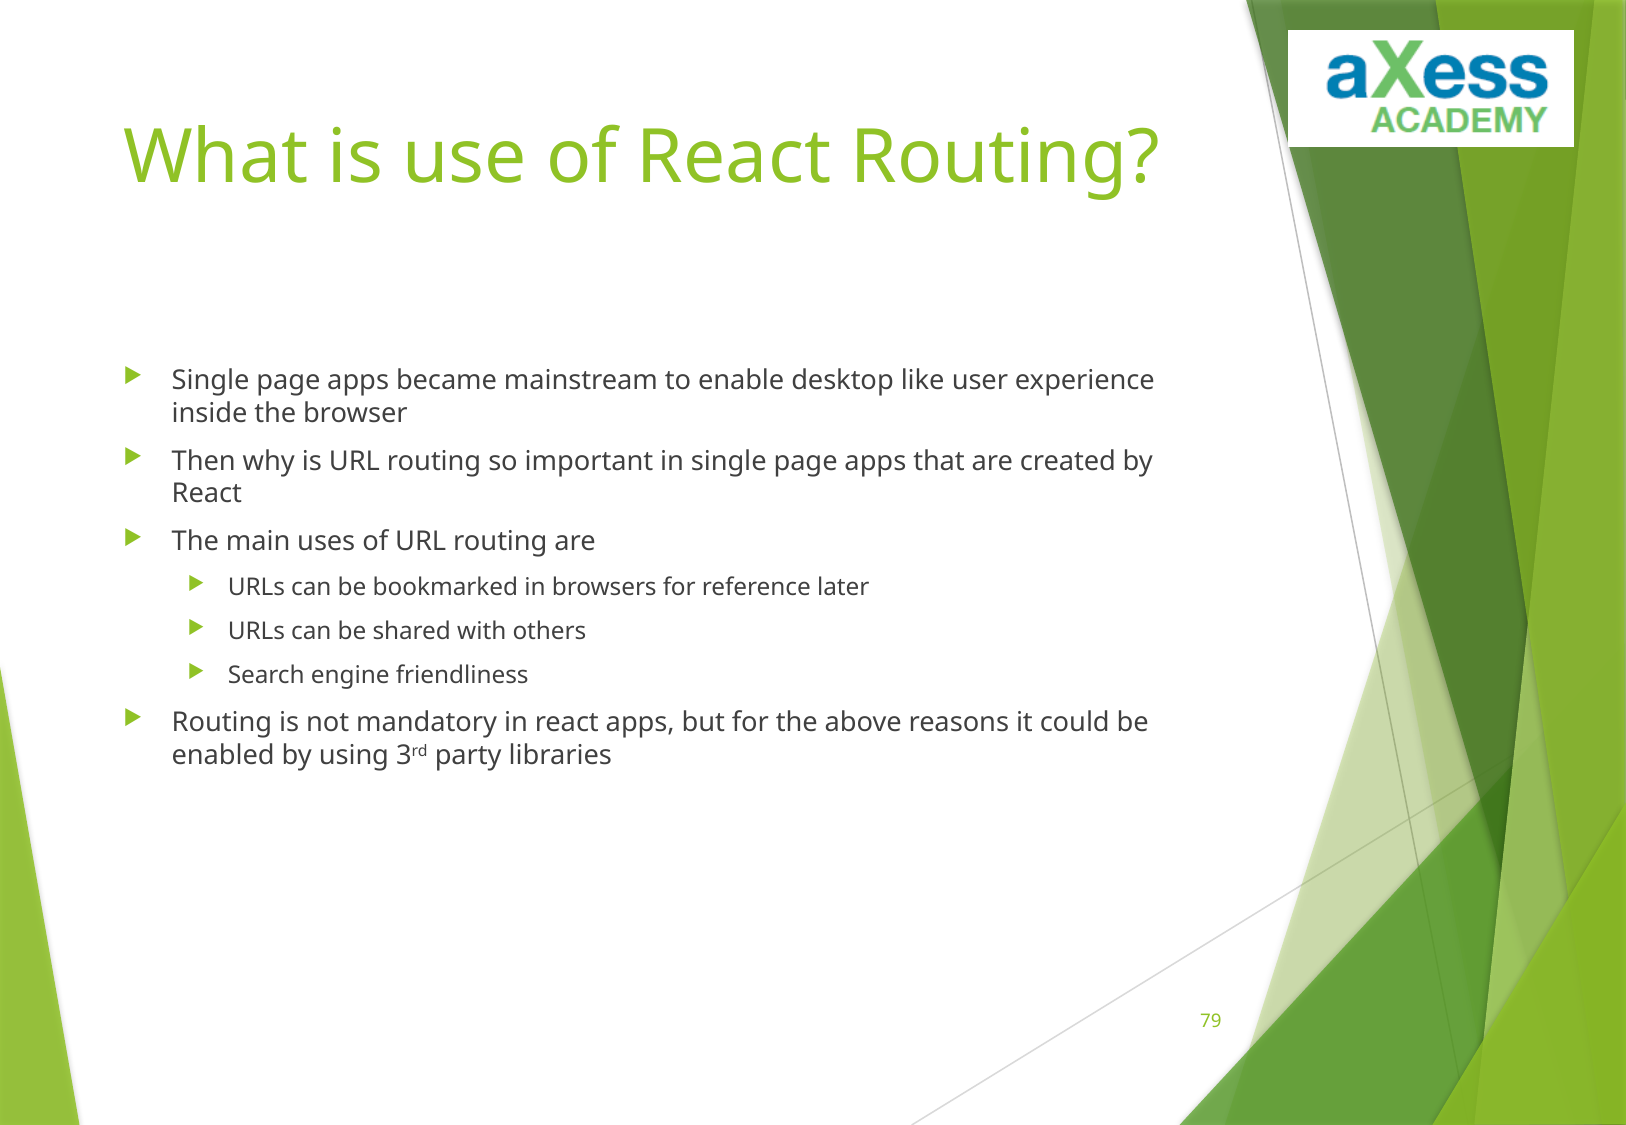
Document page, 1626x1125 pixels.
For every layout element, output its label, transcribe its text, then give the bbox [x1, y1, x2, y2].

slide_number 78 [1145, 991, 1237, 1051]
title What is use of React Routing? [108, 99, 1237, 317]
list Single page apps became mainstream to enable desktop like user experience inside the browser Then why is URL routing so important in single page apps that are created by React The main uses of URL routing are URLs can be bookmarked in browsers for reference later URLs can be shared with others Search engine friendliness Routing is not mandatory in react apps, but for the above reasons it could be enabled by using 3rd party libraries [108, 354, 1237, 992]
picture [1288, 30, 1574, 147]
